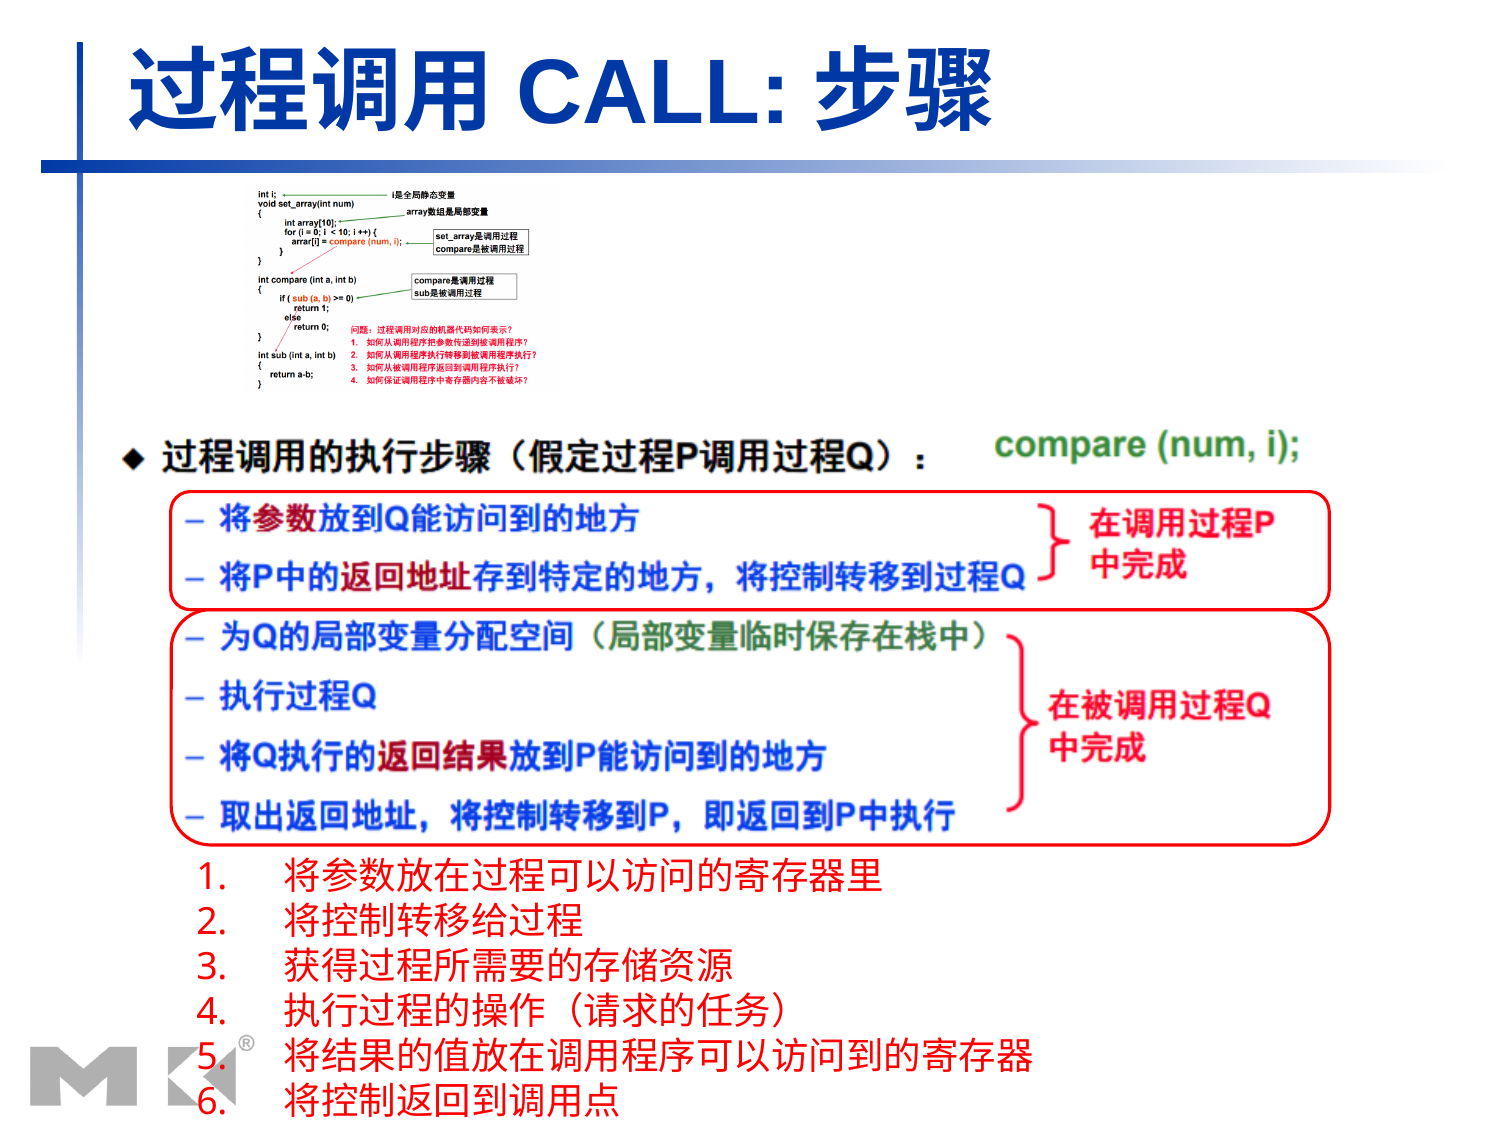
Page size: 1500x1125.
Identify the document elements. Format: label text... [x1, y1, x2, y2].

title 过程调用CALL:步骤 [111, 23, 1468, 150]
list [241, 184, 562, 392]
text_box Di [815, 161, 819, 173]
picture [85, 408, 1468, 846]
text_box IF [612, 161, 617, 173]
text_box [722, 161, 726, 173]
text_box 将参数放在过程可以访问的寄存器里 将控制转移给过程 获得过程所需要的存储资源 执行过程的操作（请求的任务） 将结果的值放在调用程序可以访问到的寄存器 将控制返回到调用点 [172, 853, 1134, 1125]
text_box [700, 161, 706, 173]
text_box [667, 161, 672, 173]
text_box Di [793, 161, 797, 173]
picture [29, 1034, 172, 1106]
text_box [436, 161, 440, 173]
